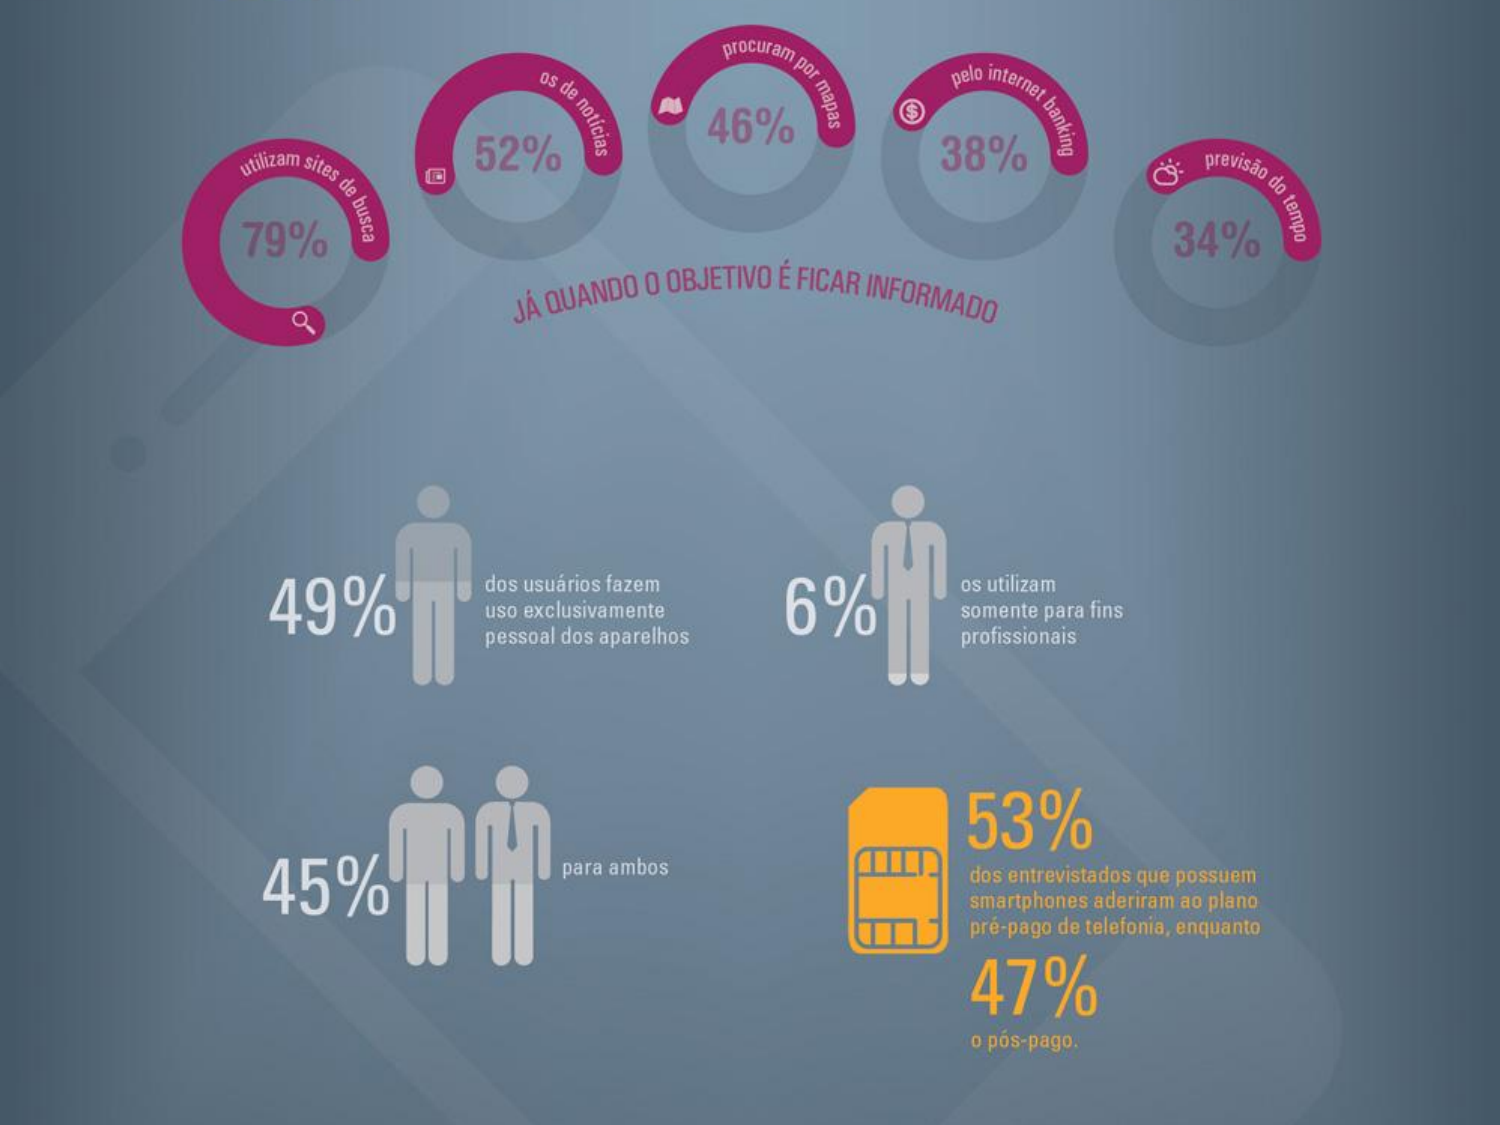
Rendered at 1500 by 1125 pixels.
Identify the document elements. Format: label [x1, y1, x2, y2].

text_box [0, 0, 1500, 1125]
